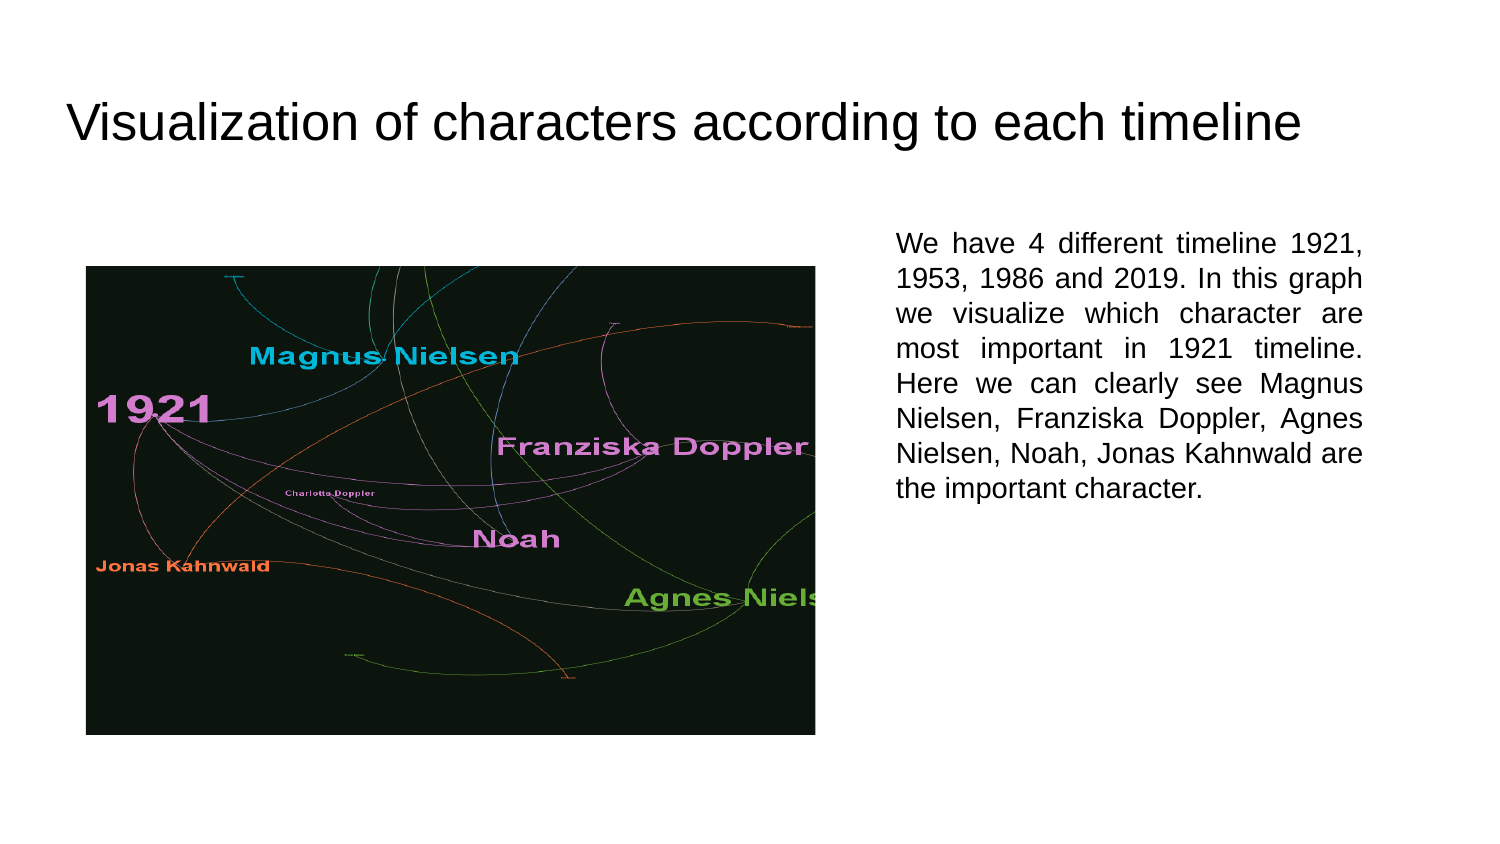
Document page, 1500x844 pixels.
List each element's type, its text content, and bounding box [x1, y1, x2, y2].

title Visualization of characters according to each timeline [51, 72, 1449, 167]
picture [85, 265, 816, 735]
text_box We have 4 different timeline 1921, 1953, 1986 and 2019. In this graph we visualize which character are most important in 1921 timeline. Here we can clearly see Magnus Nielsen, Franziska Doppler, Agnes Nielsen, Noah, Jonas Kahnwald are the important character. [880, 209, 1379, 520]
